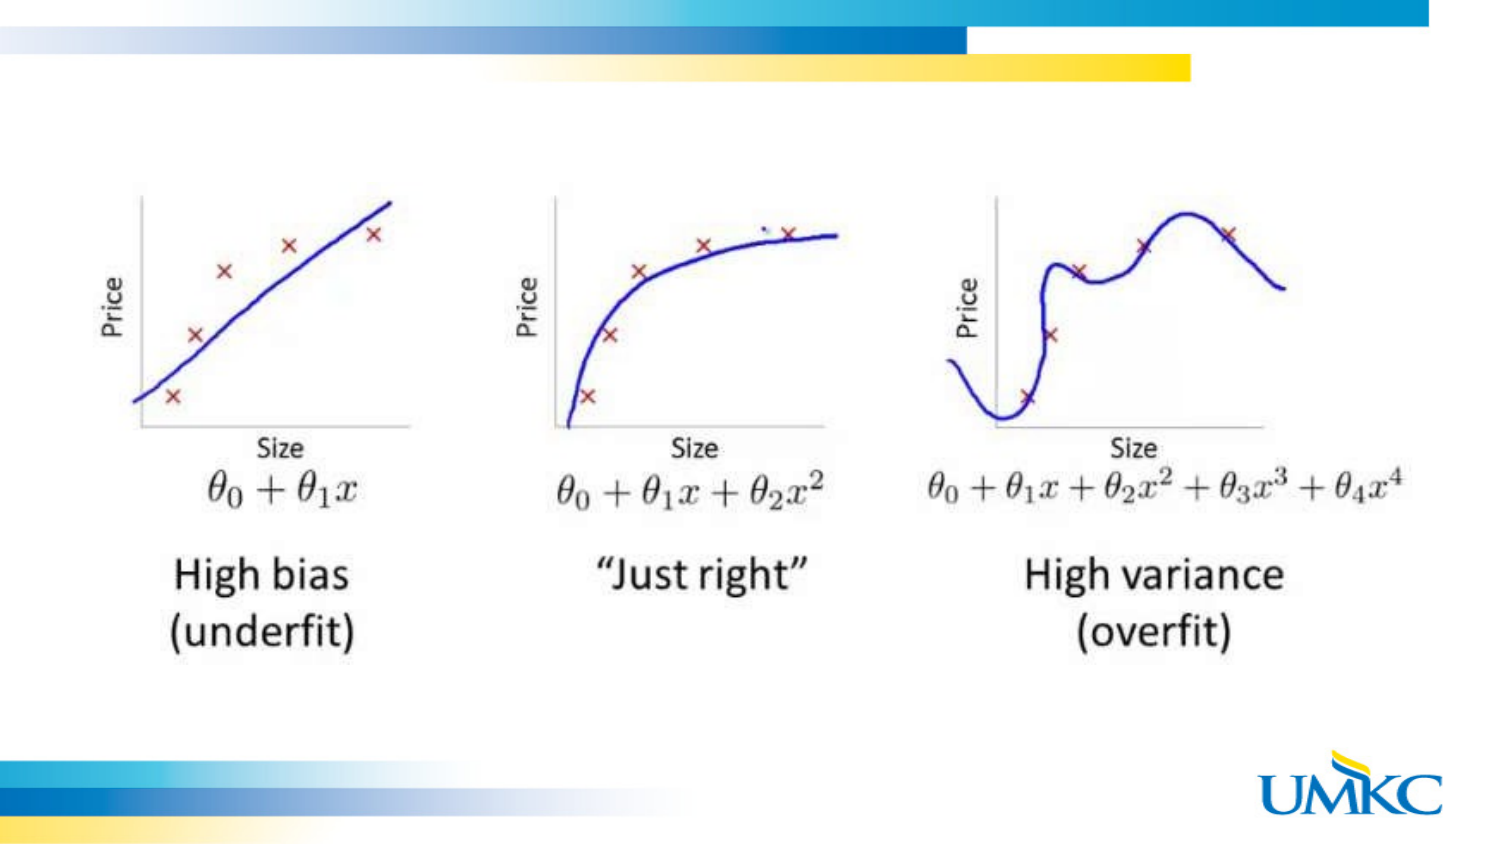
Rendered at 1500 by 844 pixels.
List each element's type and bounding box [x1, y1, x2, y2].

picture [0, 0, 1500, 844]
text_box [92, 182, 1413, 665]
